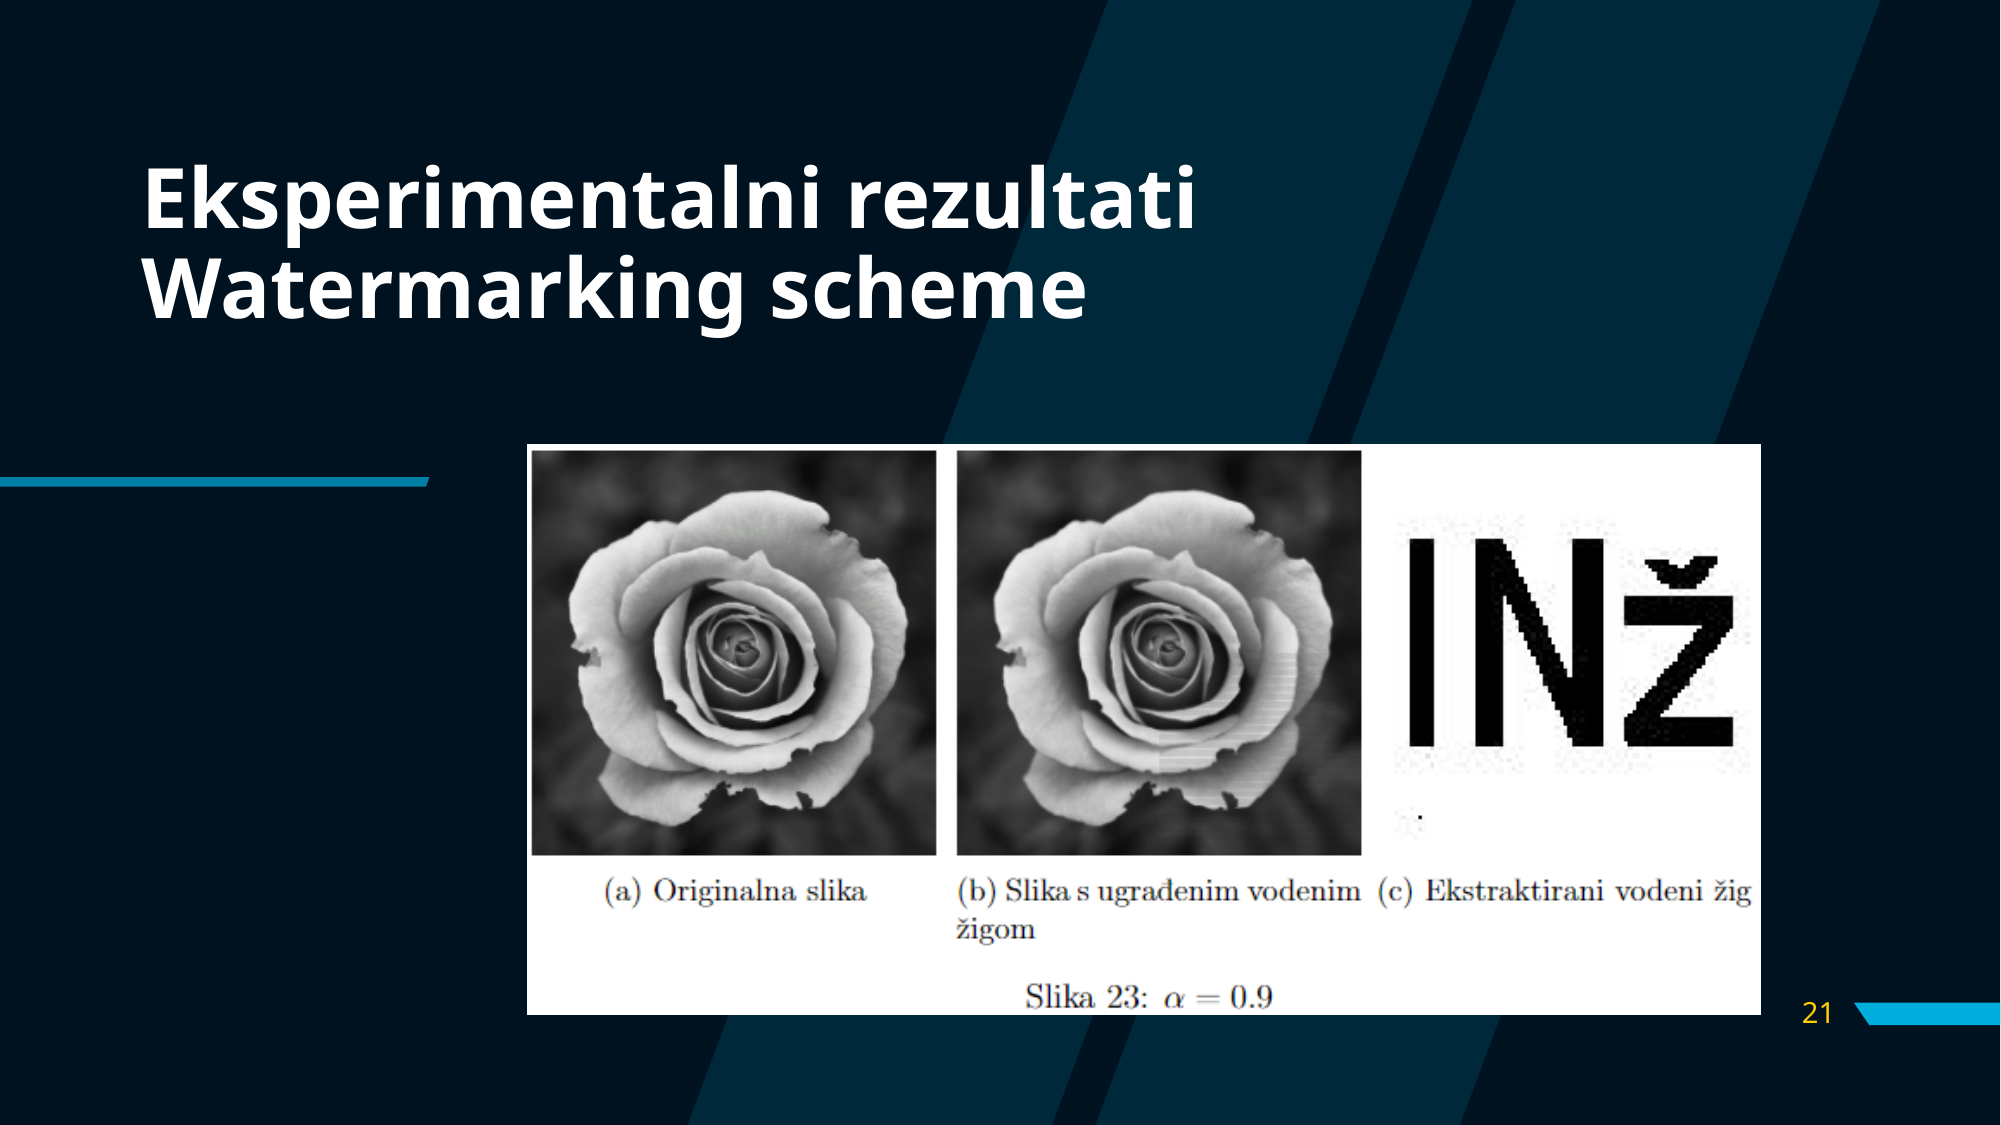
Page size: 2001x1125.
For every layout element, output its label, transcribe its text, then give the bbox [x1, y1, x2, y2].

picture [527, 444, 1761, 1015]
text_box Eksperimentalni rezultati Watermarking scheme [126, 121, 1424, 372]
slide_number 21 [1760, 984, 1851, 1045]
